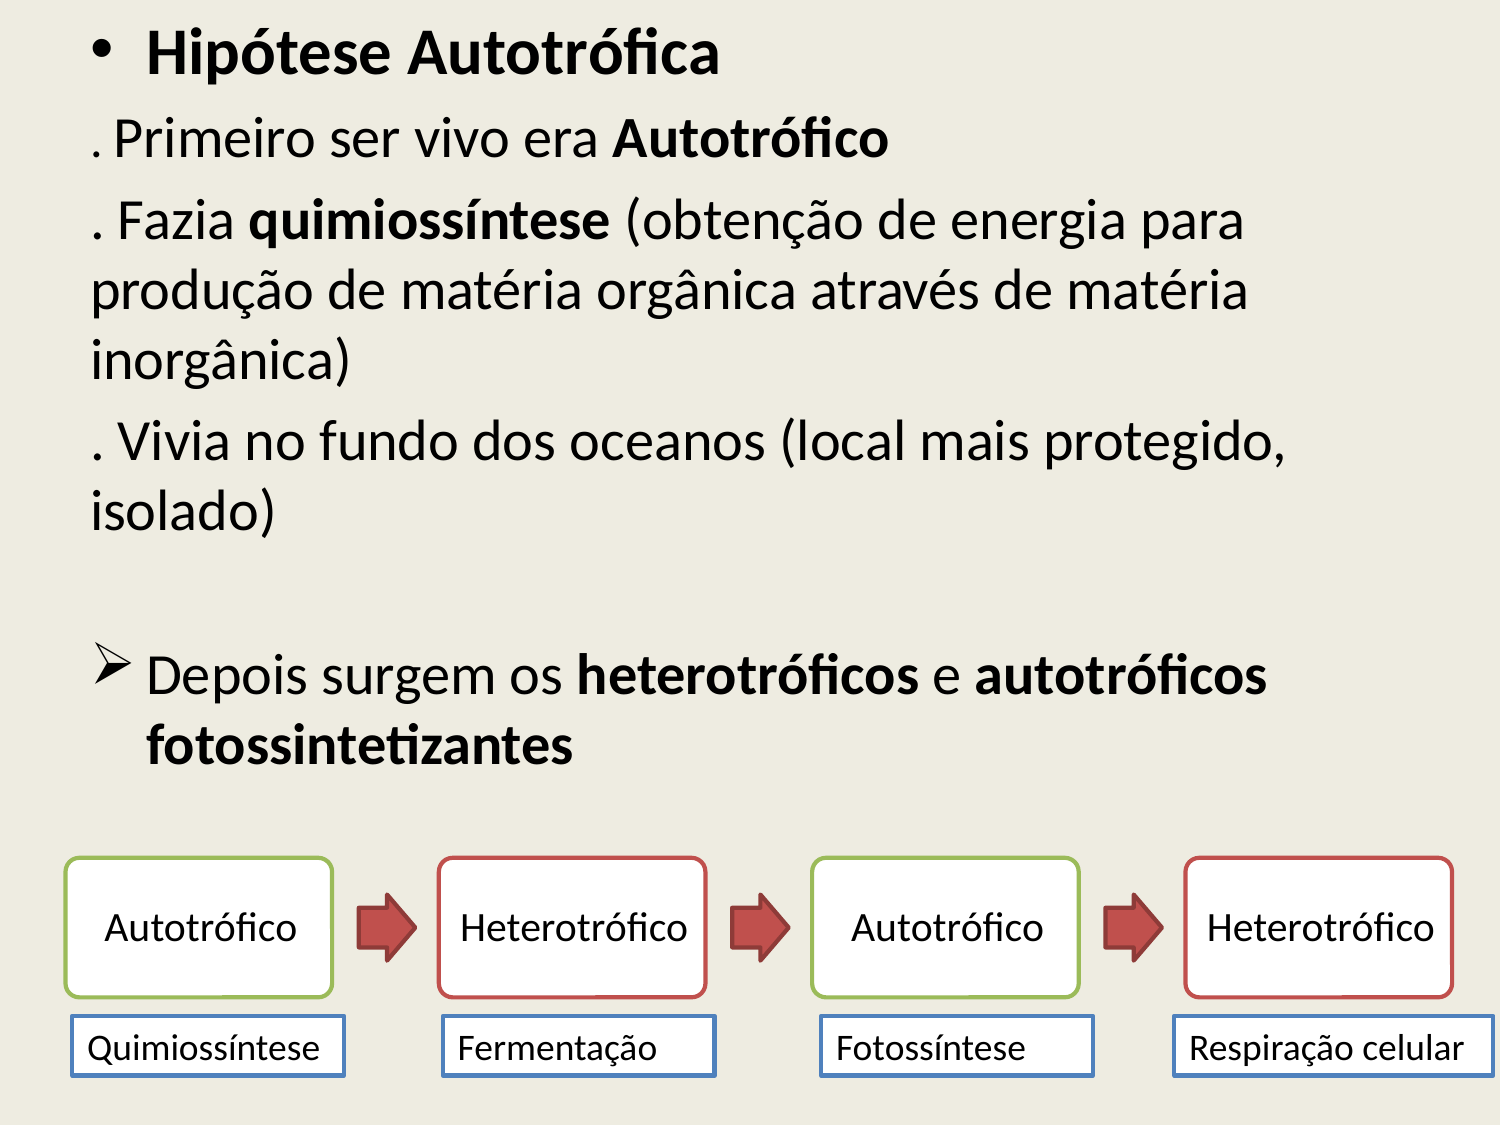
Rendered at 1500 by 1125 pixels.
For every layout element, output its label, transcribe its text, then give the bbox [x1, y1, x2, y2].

text_box Respiração celular [1172, 1014, 1495, 1078]
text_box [64, 857, 1453, 998]
list Hipótese Autotrófica . Primeiro ser vivo era Autotrófico . Fazia quimiossíntese (obtenção de energia para produção de matéria orgânica através de matéria inorgânica) . Vivia no fundo dos oceanos (local mais protegido, isolado) Depois surgem os heterotróficos e autotróficos fotossintetizantes [75, 0, 1425, 856]
text_box Fotossíntese [819, 1014, 1095, 1078]
text_box Quimiossíntese [70, 1014, 346, 1078]
text_box Fermentação [441, 1014, 717, 1078]
